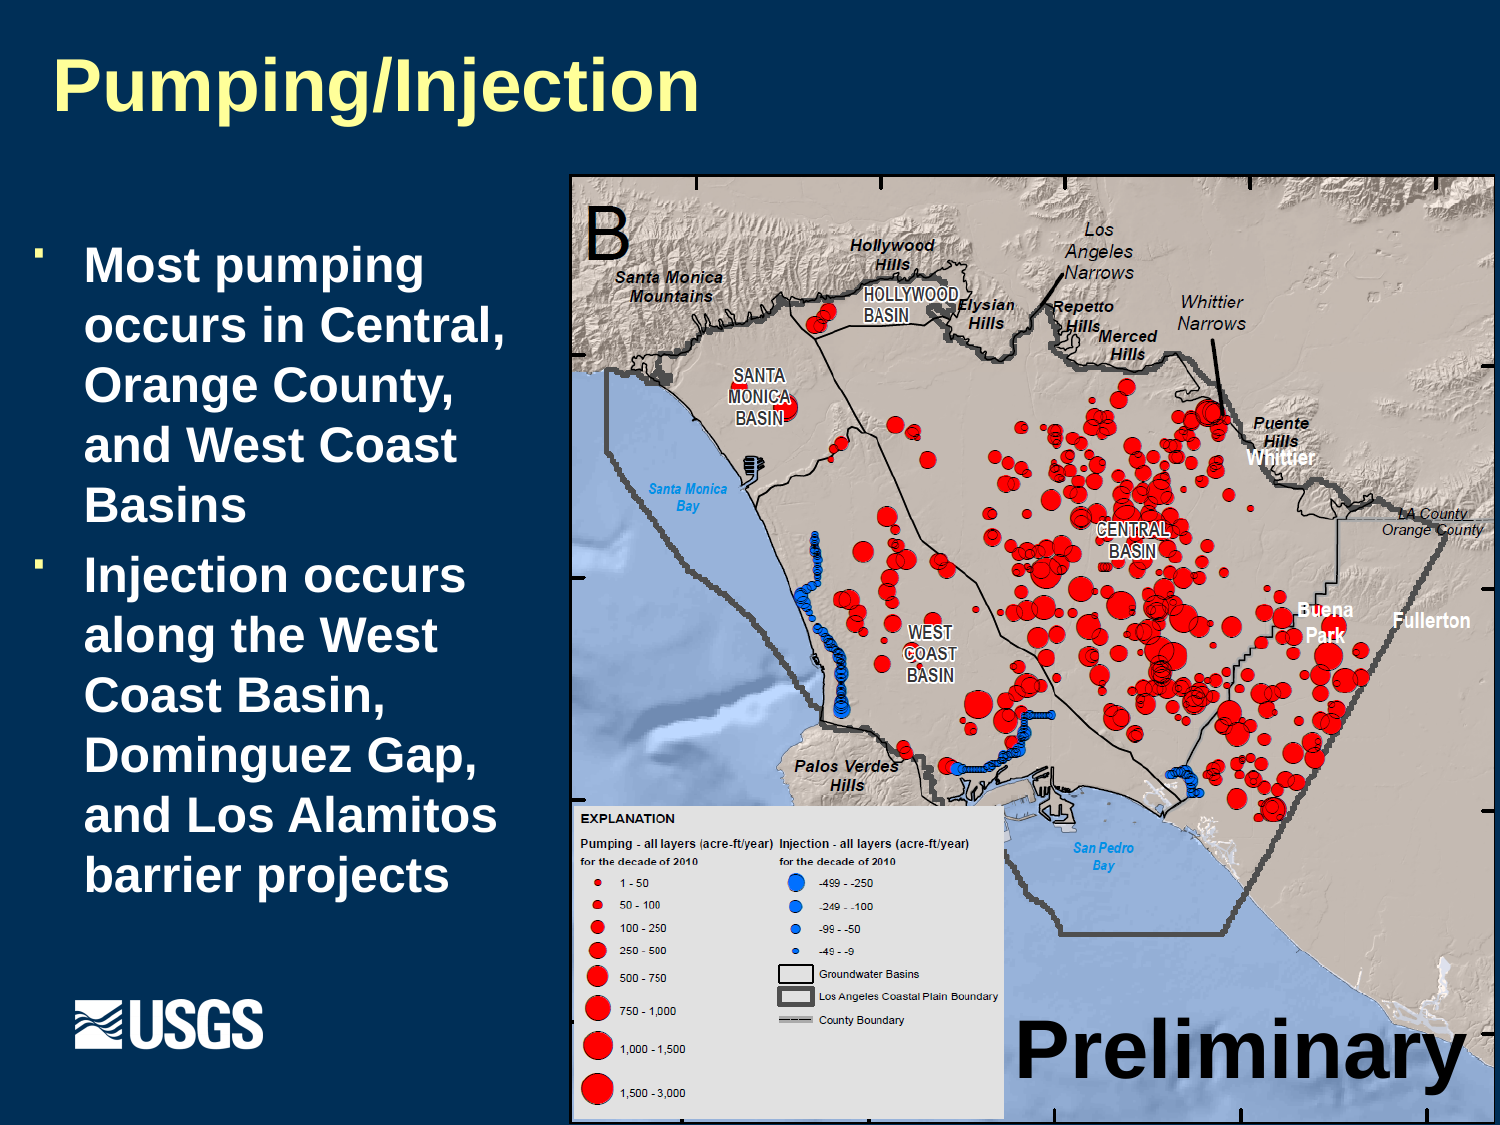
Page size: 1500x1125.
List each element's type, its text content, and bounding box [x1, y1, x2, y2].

text_box Most pumping occurs in Central, Orange County, and West Coast Basins Injection occurs along the West Coast Basin, Dominguez Gap, and Los Alamitos barrier projects [12, 224, 564, 963]
title Pumping/Injection [37, 0, 1400, 175]
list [569, 174, 1495, 1124]
